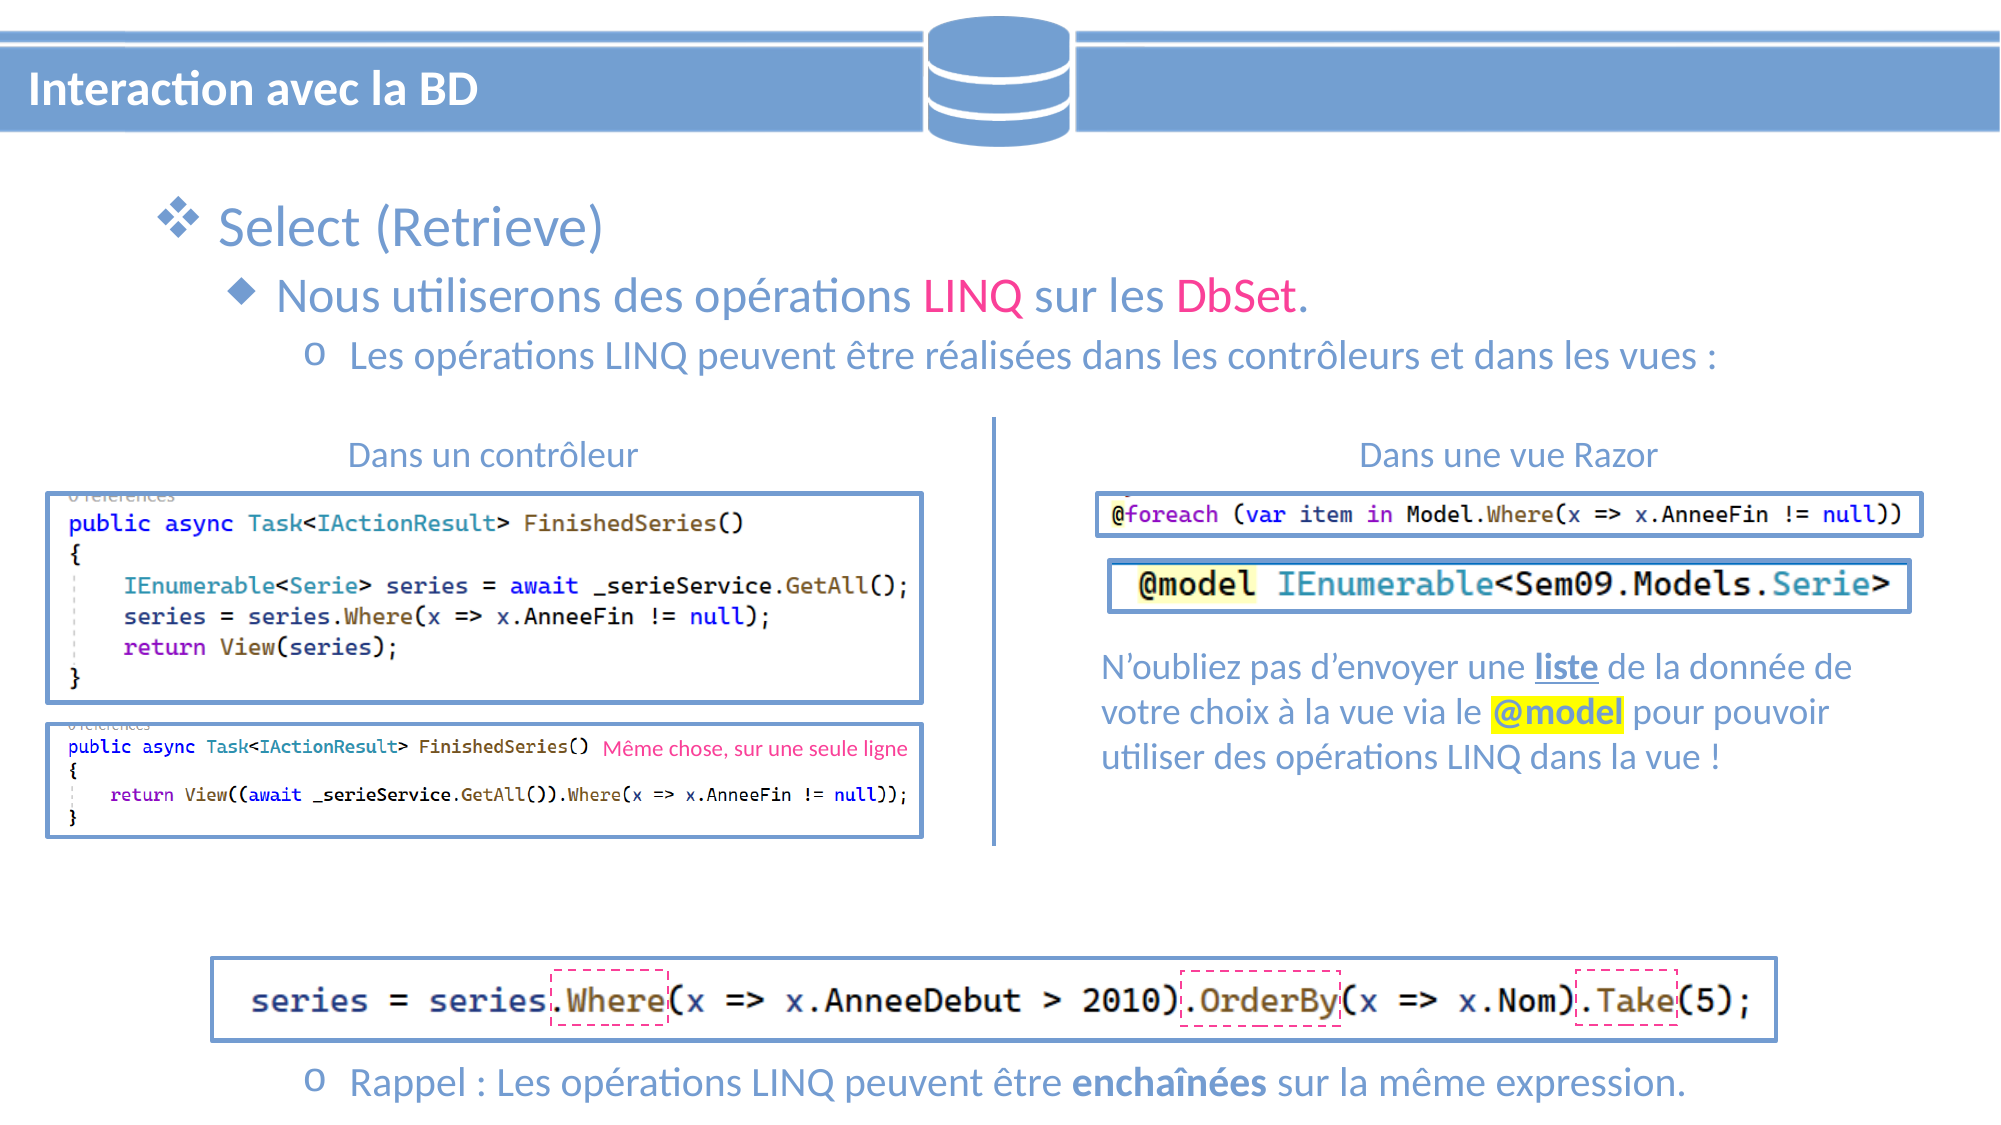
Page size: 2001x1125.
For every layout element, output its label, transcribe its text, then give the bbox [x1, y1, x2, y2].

picture [49, 726, 920, 835]
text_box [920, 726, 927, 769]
text_box N’oubliez pas d’envoyer une liste de la donnée de votre choix à la vue via le @model pour pouvoir utiliser des opérations LINQ dans la vue ! [1086, 634, 1935, 785]
picture [214, 960, 1774, 1039]
list Select (Retrieve) Nous utiliserons des opérations LINQ sur les DbSet. Les opérations LINQ peuvent être réalisées dans les contrôleurs et dans les vues : Rappel : Les opérations LINQ peuvent être enchaînées sur la même expression. [137, 188, 1862, 1014]
picture [1111, 562, 1907, 610]
title Interaction avec la BD [12, 58, 913, 120]
picture [0, 3, 2000, 160]
picture [49, 495, 920, 701]
text_box Dans un contrôleur [183, 422, 803, 483]
picture [1099, 495, 1920, 534]
text_box Dans une vue Razor [1199, 422, 1819, 483]
